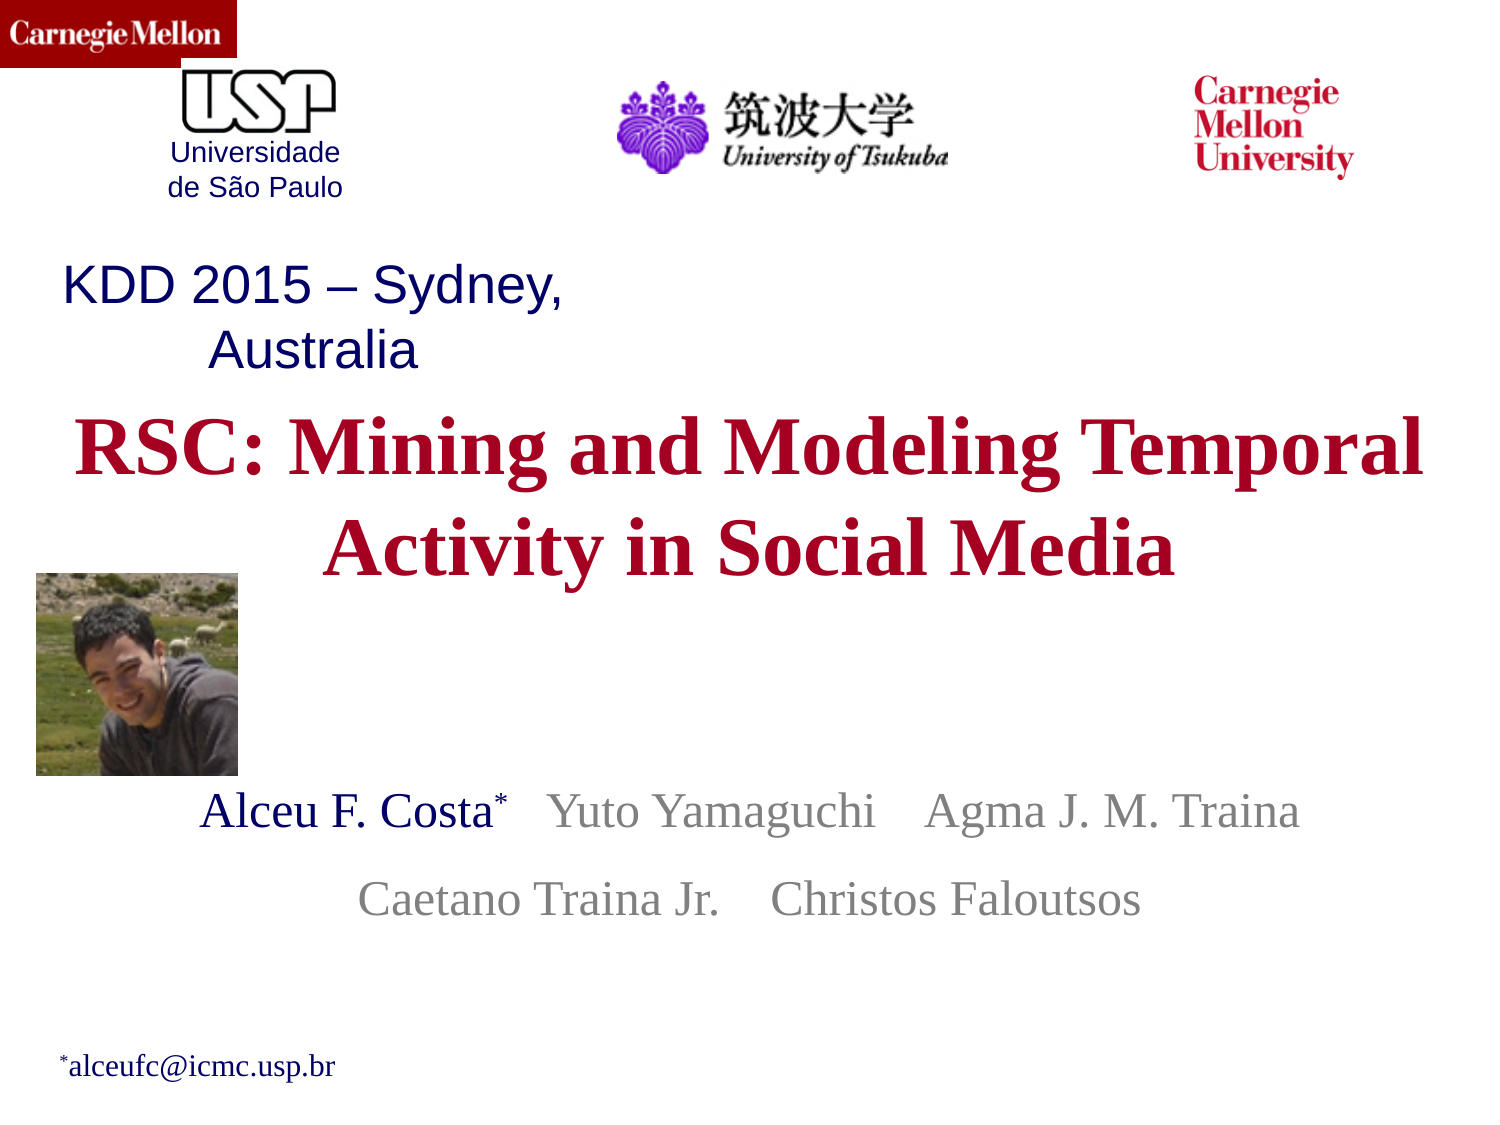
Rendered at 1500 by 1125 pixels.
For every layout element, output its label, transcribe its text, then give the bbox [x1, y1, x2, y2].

title RSC: Mining and Modeling Temporal Activity in Social Media [0, 318, 1500, 665]
picture [616, 81, 948, 174]
text_box KDD 2015 – Sydney, Australia [30, 242, 597, 387]
text_box Universidade de São Paulo [89, 126, 422, 211]
picture [36, 572, 238, 776]
picture [0, 0, 338, 146]
picture [1194, 75, 1355, 180]
text_box *alceufc@icmc.usp.br [44, 1026, 1425, 1091]
subtitle Alceu F. Costa* Yuto Yamaguchi Agma J. M. Traina Caetano Traina Jr. Christos Faloutsos [112, 751, 1388, 961]
